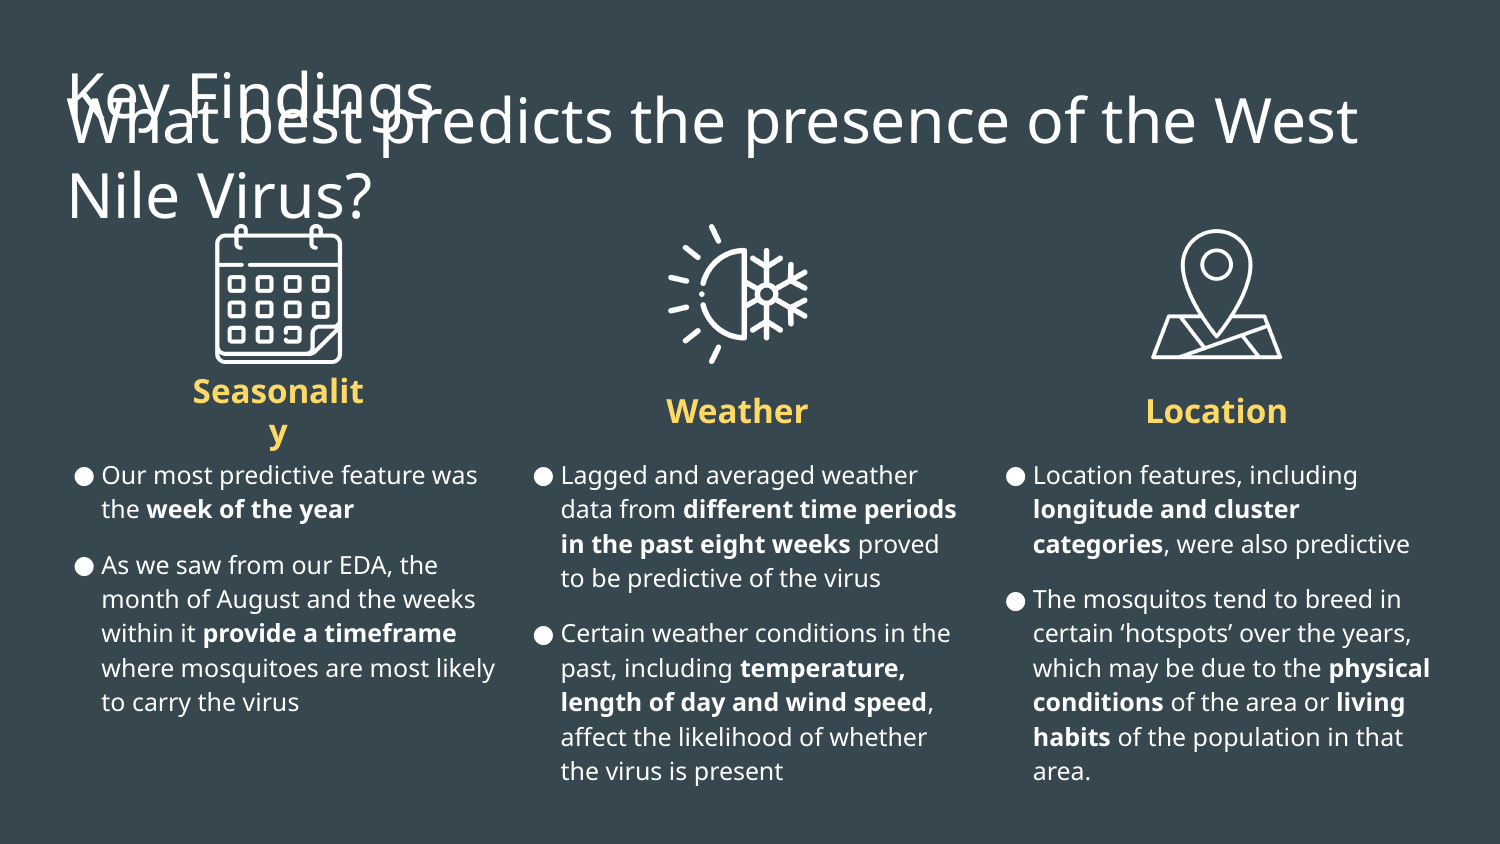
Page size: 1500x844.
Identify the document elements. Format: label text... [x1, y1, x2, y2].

picture [1146, 224, 1287, 364]
picture [208, 224, 349, 364]
text_box Lagged and averaged weather data from different time periods in the past eight weeks proved to be predictive of the virus Certain weather conditions in the past, including temperature, length of day and wind speed, affect the likelihood of whether the virus is present [517, 439, 977, 775]
text_box Location features, including longitude and cluster categories, were also predictive The mosquitos tend to breed in certain ‘hotspots’ over the years, which may be due to the physical conditions of the area or living habits of the population in that area. [989, 439, 1449, 775]
text_box Location [1055, 390, 1378, 432]
text_box Weather [627, 390, 848, 432]
title What best predicts the presence of the West Nile Virus? [51, 135, 1449, 177]
text_box Our most predictive feature was the week of the year As we saw from our EDA, the month of August and the weeks within it provide a timeframe where mosquitoes are most likely to carry the virus [58, 439, 517, 775]
picture [667, 224, 808, 364]
text_box Seasonality [168, 390, 389, 432]
title Key Findings [51, 41, 1449, 135]
